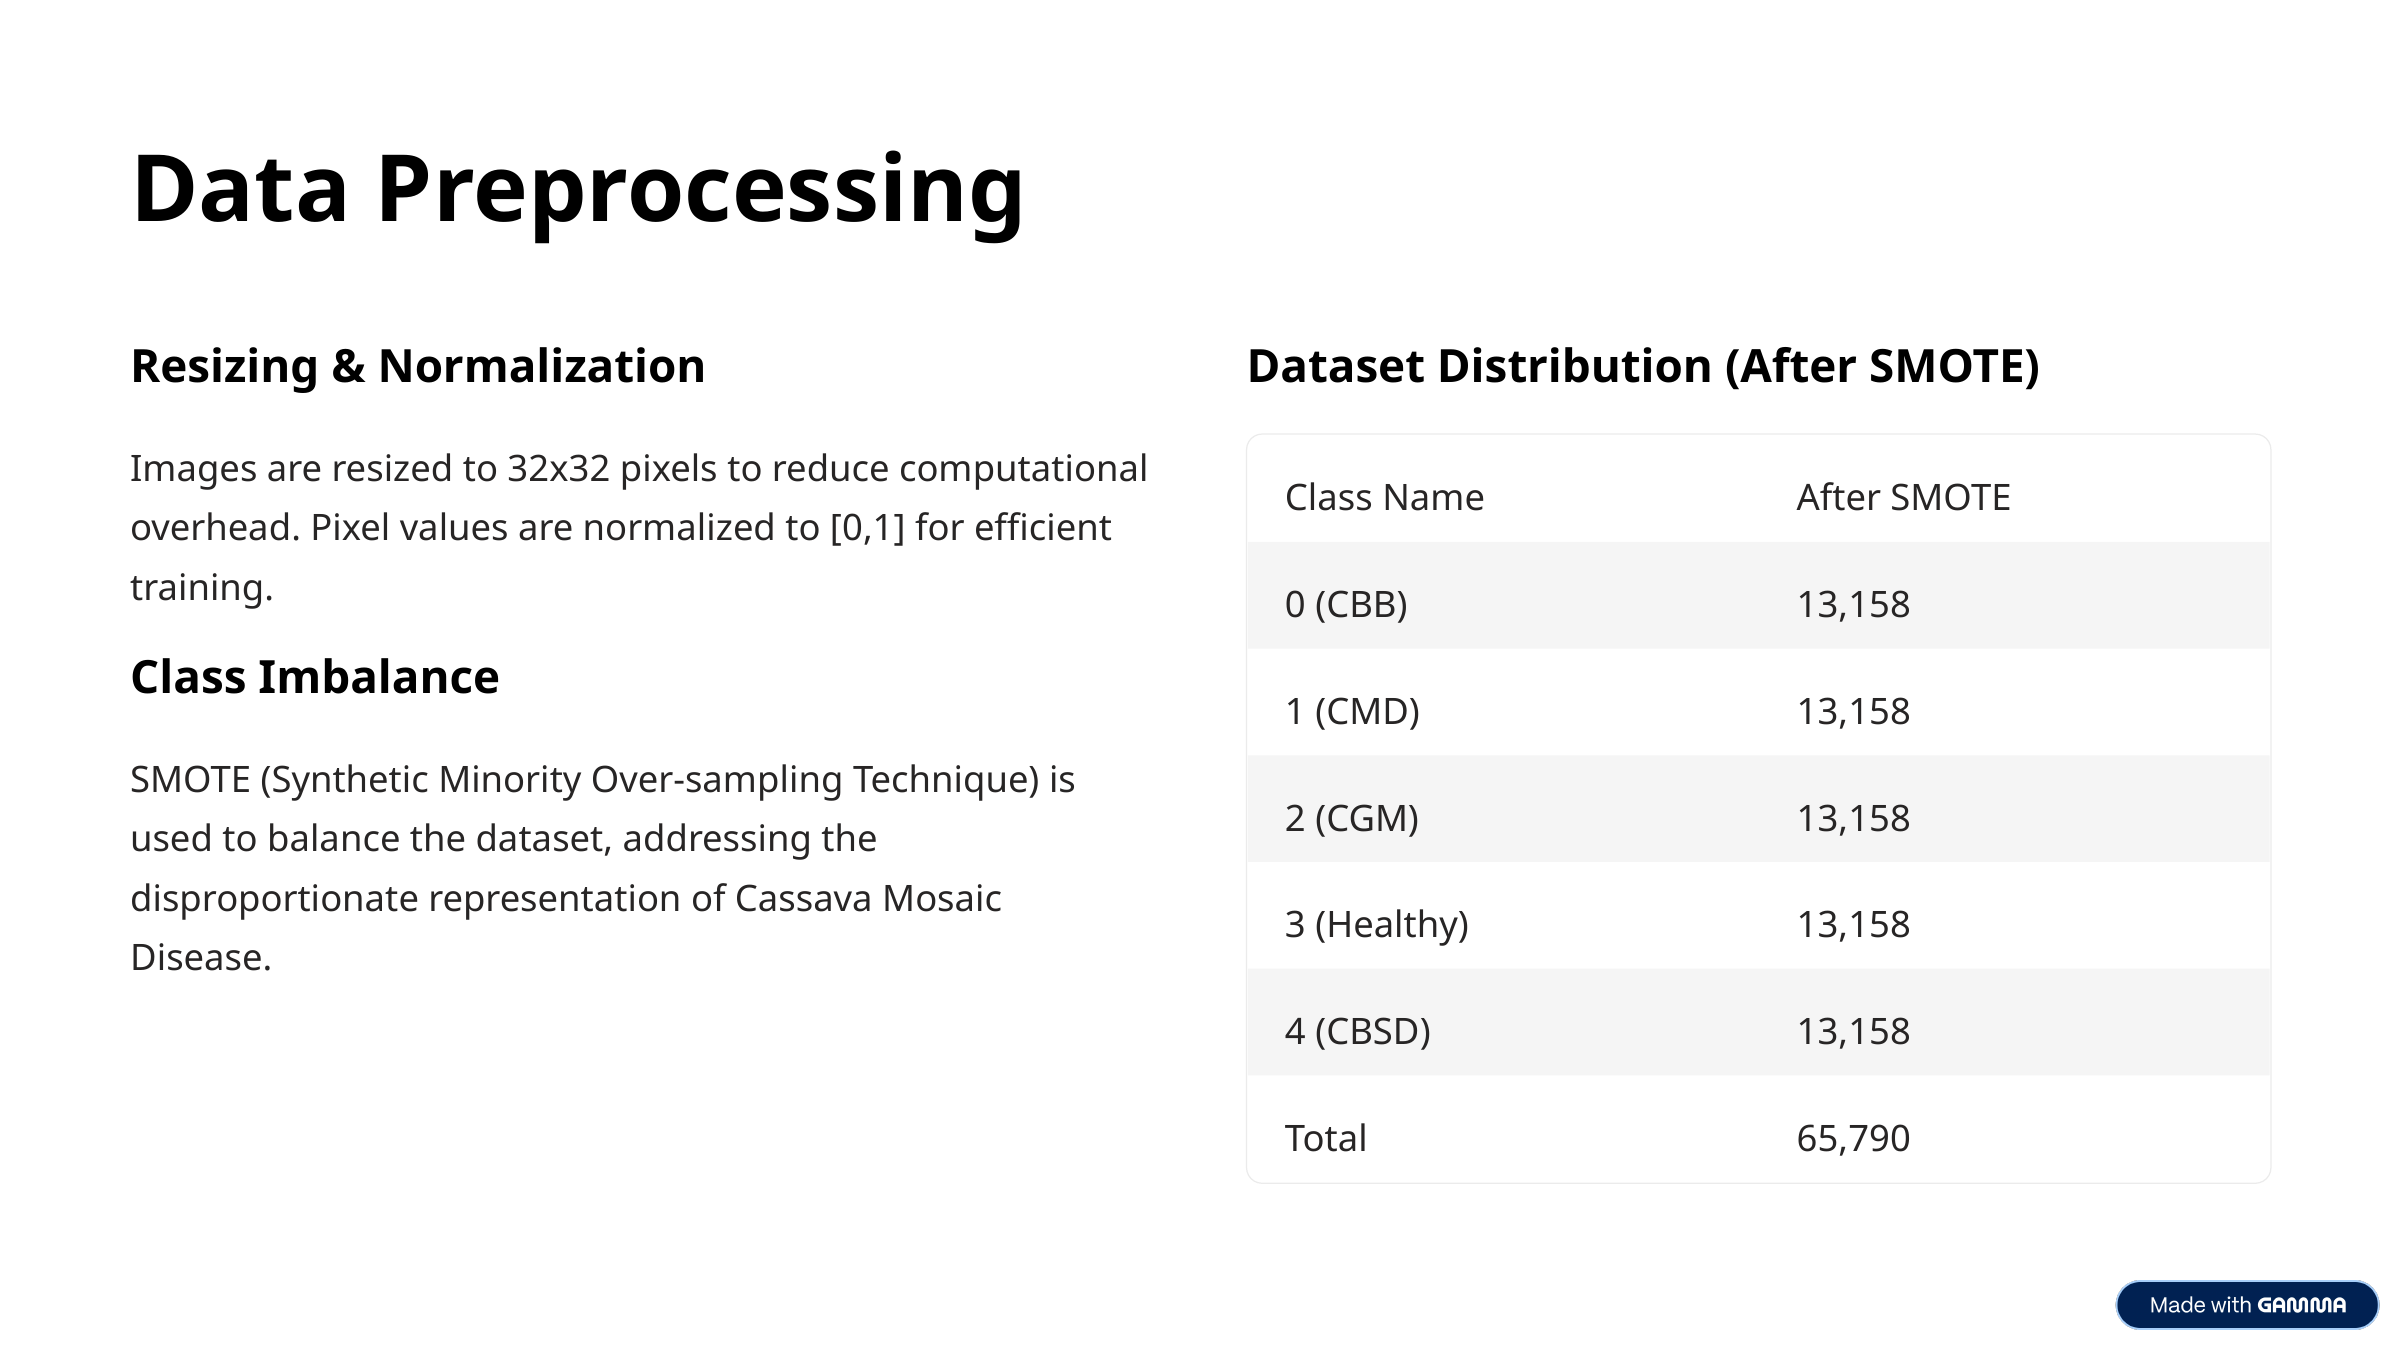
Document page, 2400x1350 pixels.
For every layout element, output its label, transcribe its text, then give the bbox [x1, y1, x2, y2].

text_box 13,158 [1796, 992, 2233, 1052]
picture [2106, 1271, 2389, 1339]
text_box Resizing & Normalization [130, 334, 696, 393]
text_box Data Preprocessing [130, 124, 1061, 242]
text_box [1247, 755, 2270, 861]
text_box [1247, 648, 2270, 755]
text_box [1247, 968, 2270, 1075]
text_box 4 (CBSD) [1285, 992, 1721, 1052]
text_box Images are resized to 32x32 pixels to reduce computational overhead. Pixel values are normalized to [0,1] for efficient training. [130, 429, 1155, 608]
text_box [1247, 541, 2270, 648]
text_box Class Name [1285, 458, 1721, 519]
text_box 13,158 [1796, 565, 2233, 625]
text_box 65,790 [1796, 1098, 2233, 1159]
text_box [1247, 435, 2270, 541]
text_box 13,158 [1796, 672, 2233, 732]
text_box 0 (CBB) [1285, 565, 1721, 625]
text_box 13,158 [1796, 885, 2233, 946]
text_box 13,158 [1796, 778, 2233, 839]
text_box [1247, 1075, 2270, 1182]
text_box Class Imbalance [130, 645, 596, 704]
text_box SMOTE (Synthetic Minority Over-sampling Technique) is used to balance the dataset, addressing the disproportionate representation of Cassava Mosaic Disease. [130, 740, 1155, 979]
text_box 1 (CMD) [1285, 672, 1721, 732]
text_box After SMOTE [1796, 458, 2233, 519]
text_box [1247, 861, 2270, 968]
text_box Total [1285, 1098, 1721, 1159]
text_box 2 (CGM) [1285, 778, 1721, 839]
text_box 3 (Healthy) [1285, 885, 1721, 946]
text_box Dataset Distribution (After SMOTE) [1246, 334, 2038, 393]
